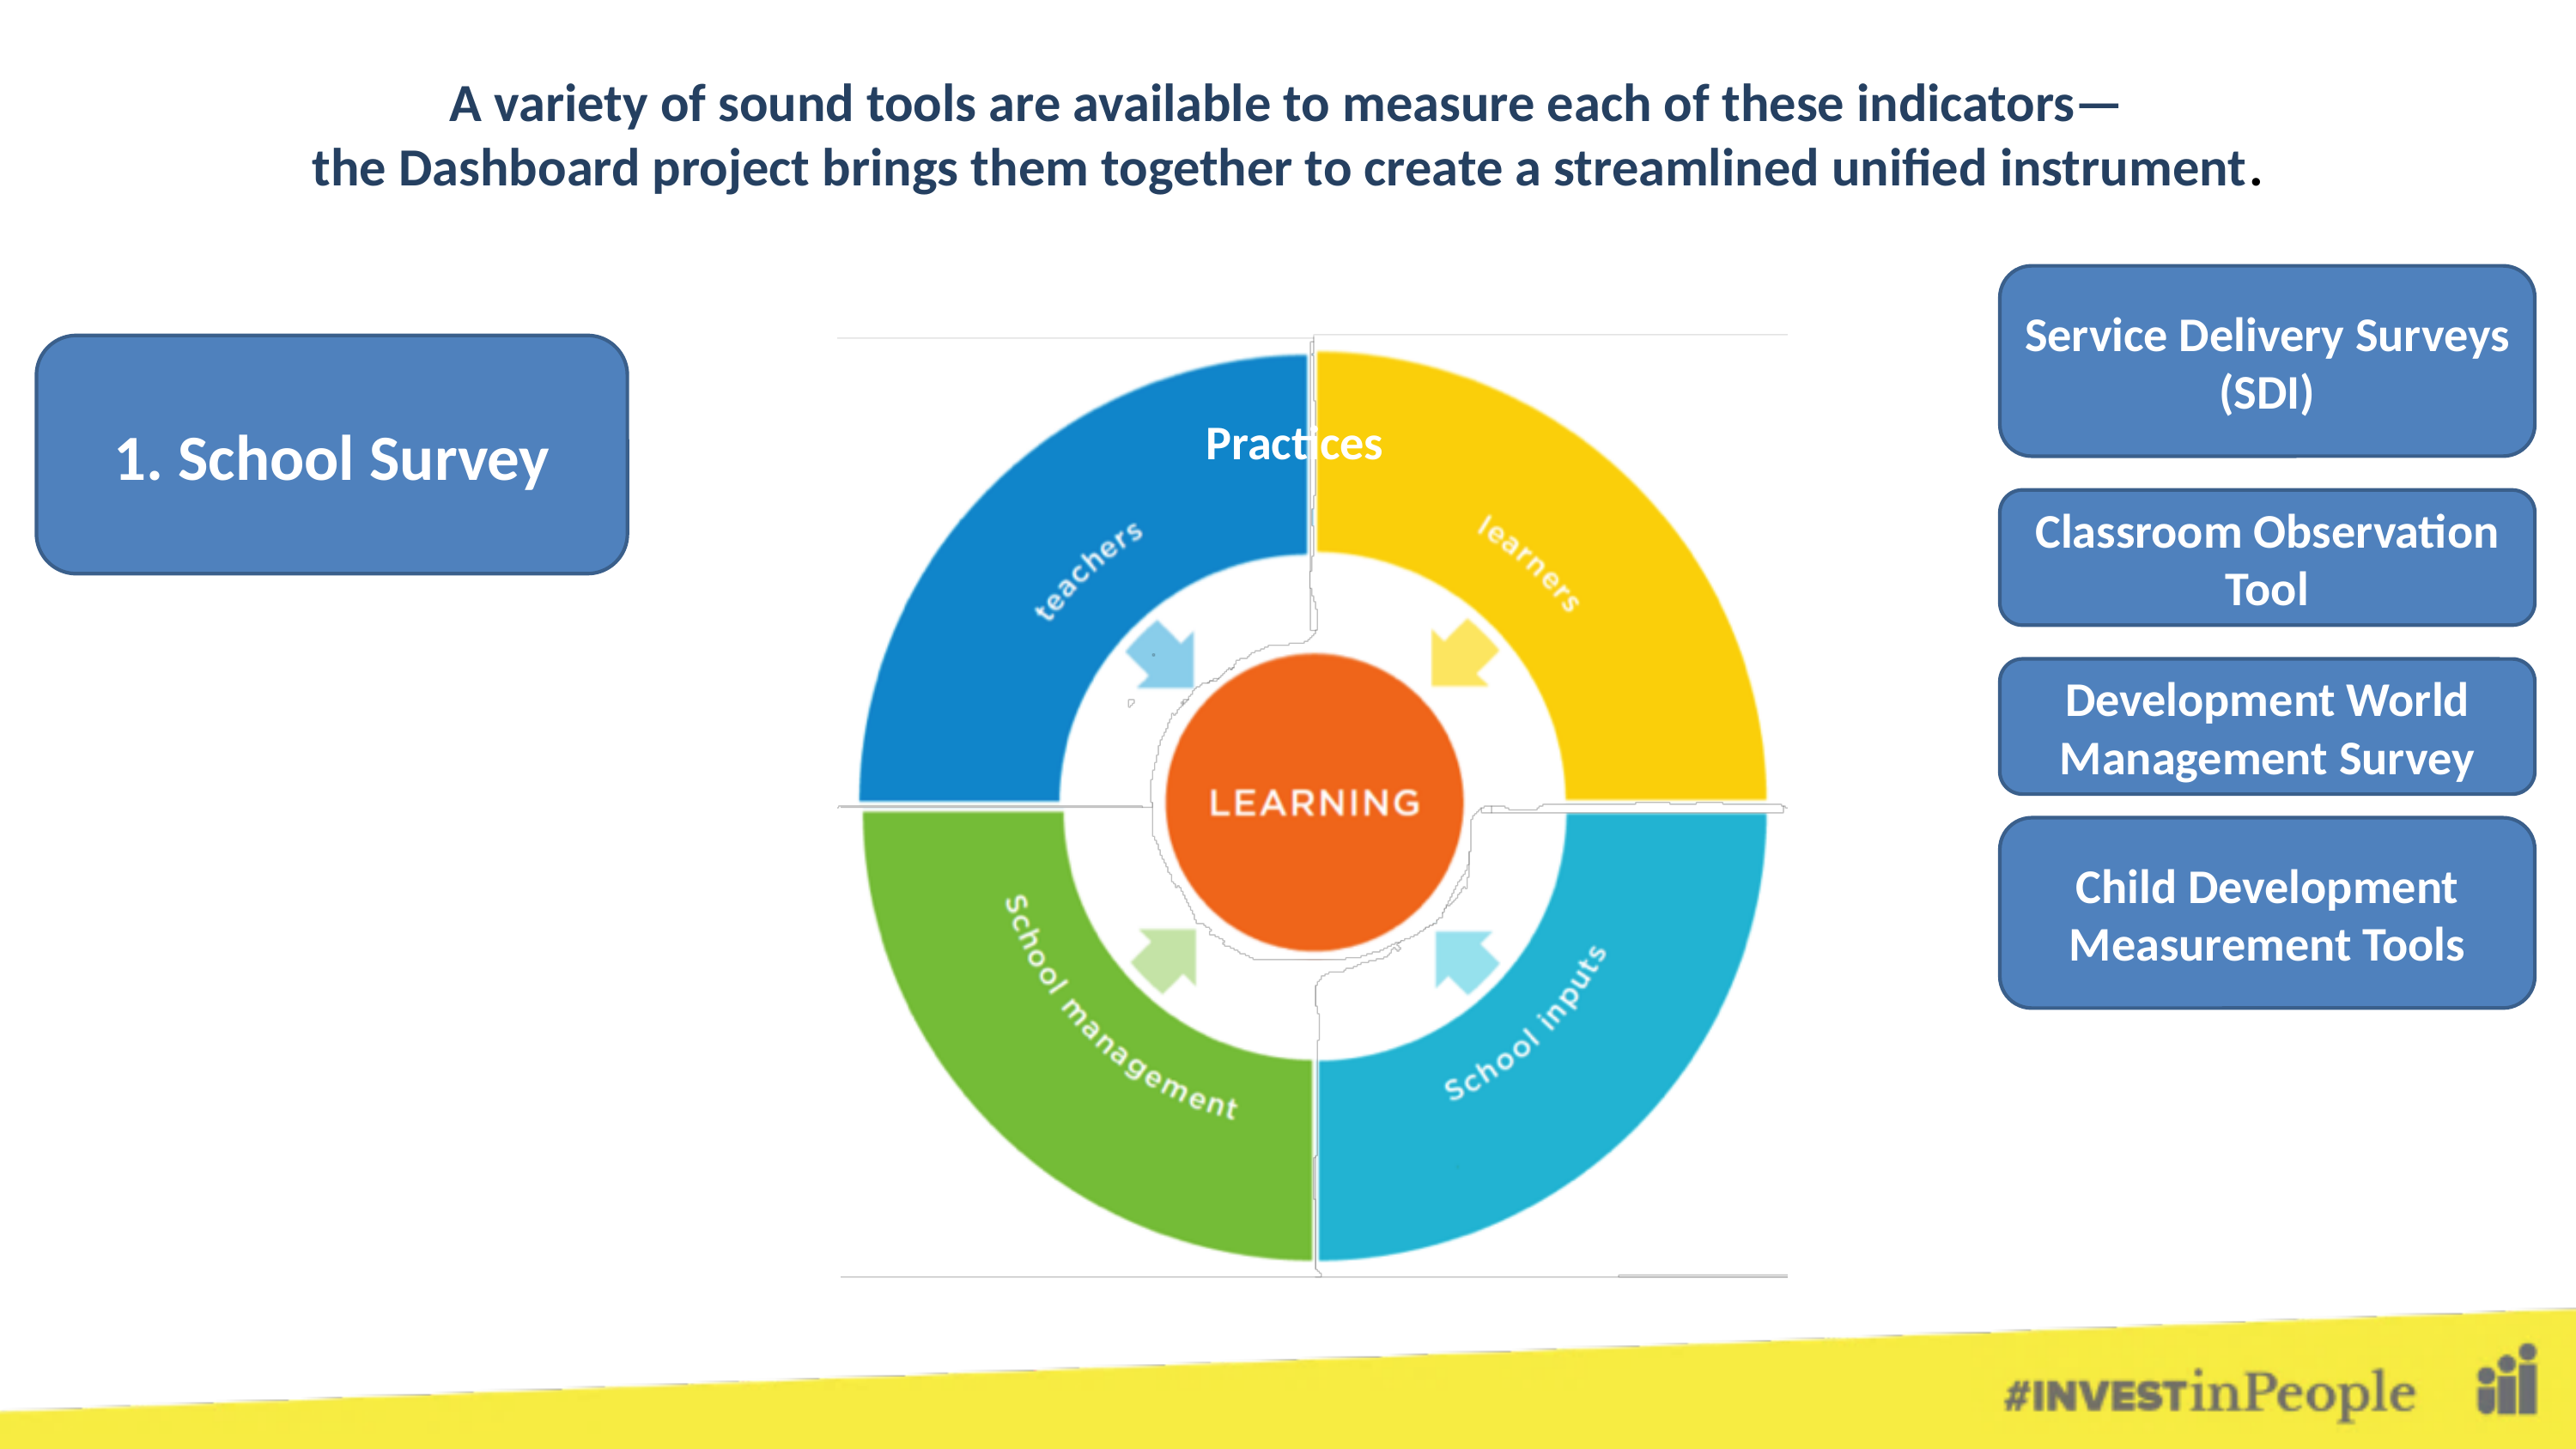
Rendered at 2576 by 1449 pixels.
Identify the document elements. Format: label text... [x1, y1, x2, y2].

text_box Child Development Measurement Tools [1997, 815, 2537, 1010]
text_box Development World Management Survey [1997, 657, 2537, 797]
picture [0, 1303, 2576, 1449]
text_box A variety of sound tools are available to measure each of these indicators— the Dashboard project brings them together to create a streamlined unified instrument. [0, 0, 2576, 267]
text_box Classroom Observation Tool [1997, 488, 2537, 627]
text_box Service Delivery Surveys (SDI) [1997, 264, 2537, 458]
picture [837, 331, 1788, 1285]
text_box 1. School Survey [34, 333, 629, 576]
